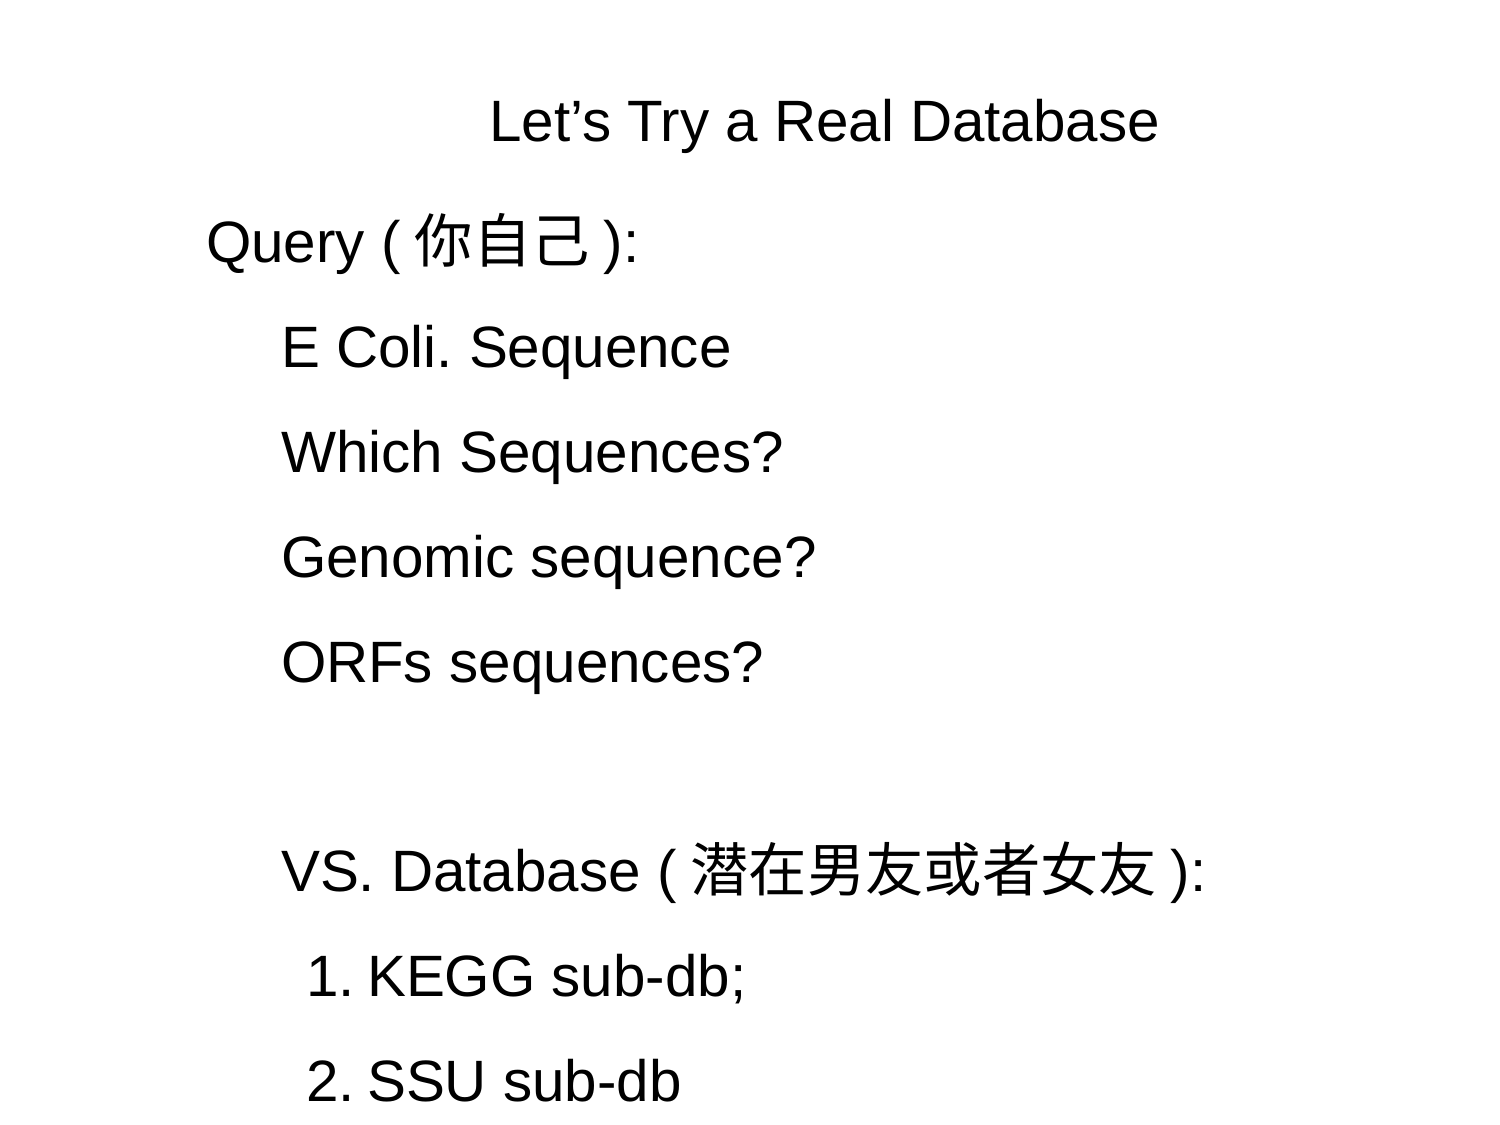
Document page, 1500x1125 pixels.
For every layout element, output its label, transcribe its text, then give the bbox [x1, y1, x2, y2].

text_box Let’s Try a Real Database [0, 75, 1500, 161]
text_box Query (你自己): E Coli. Sequence Which Sequences? Genomic sequence? ORFs sequences? VS. Database (潜在男友或者女友): KEGG sub-db; SSU sub-db [48, 161, 1452, 1121]
